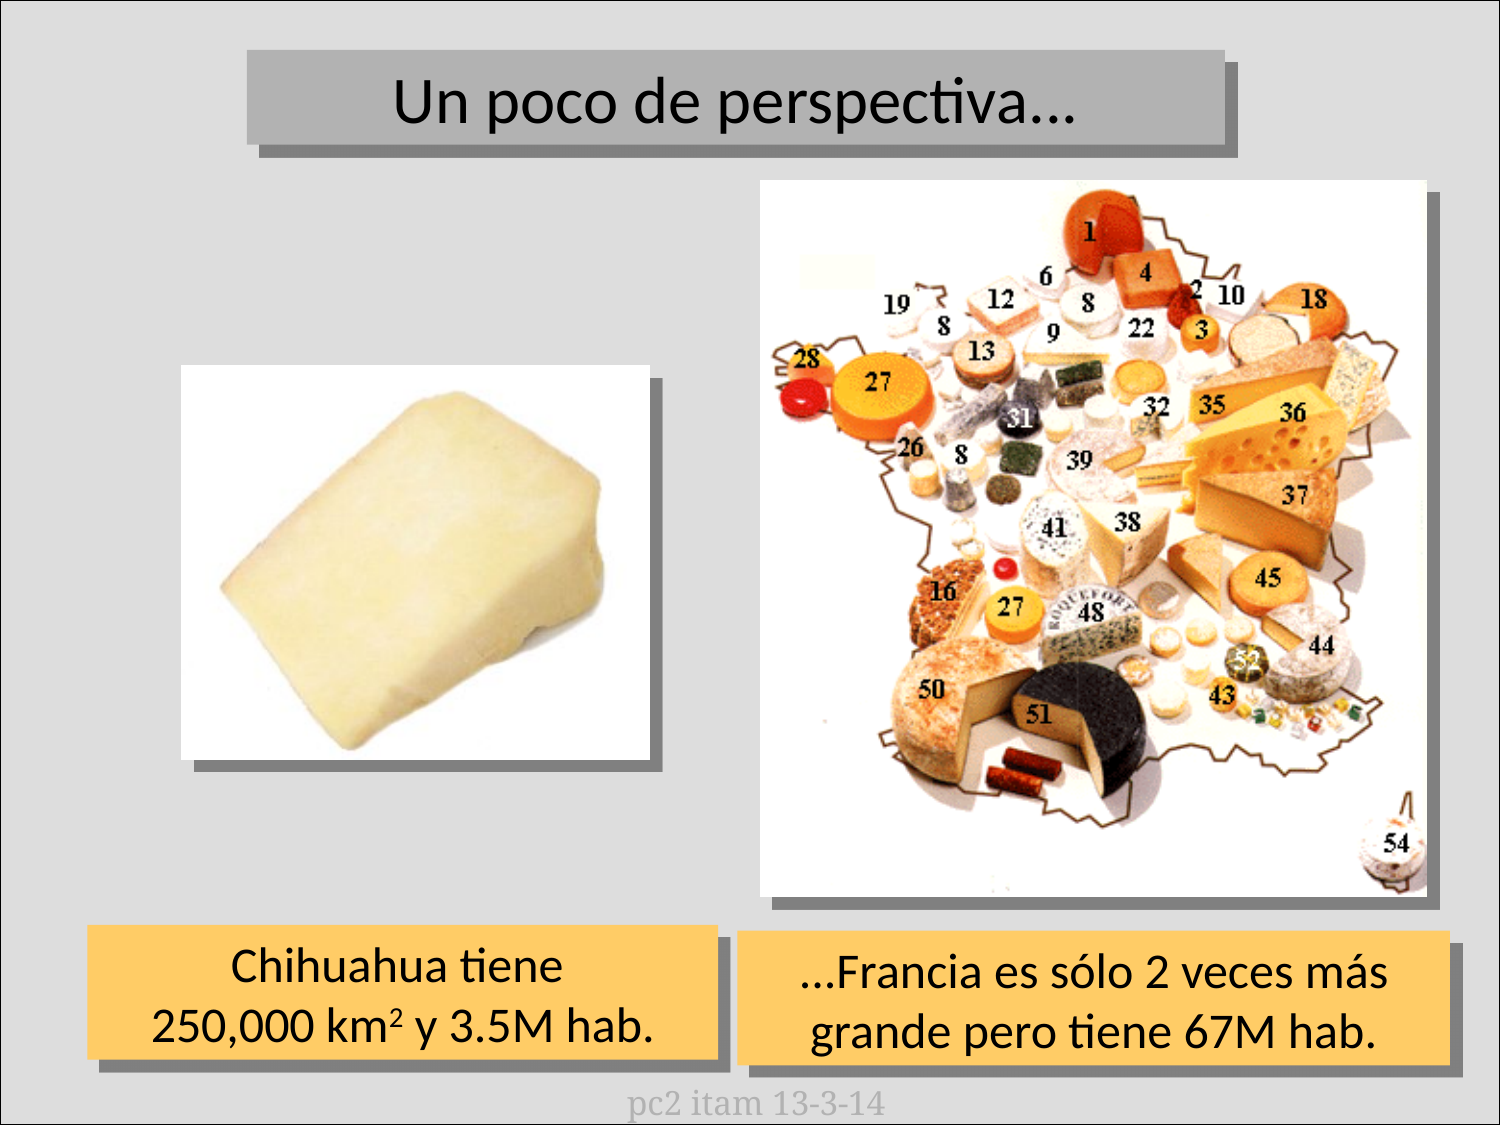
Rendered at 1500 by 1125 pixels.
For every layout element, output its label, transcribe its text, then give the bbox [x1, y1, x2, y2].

picture [181, 365, 651, 760]
text_box Un poco de perspectiva... [246, 49, 1225, 145]
text_box Chihuahua tiene 250,000 km2 y 3.5M hab. [87, 924, 719, 1060]
text_box ...Francia es sólo 2 veces más grande pero tiene 67M hab. [737, 930, 1450, 1066]
picture [759, 179, 1428, 897]
